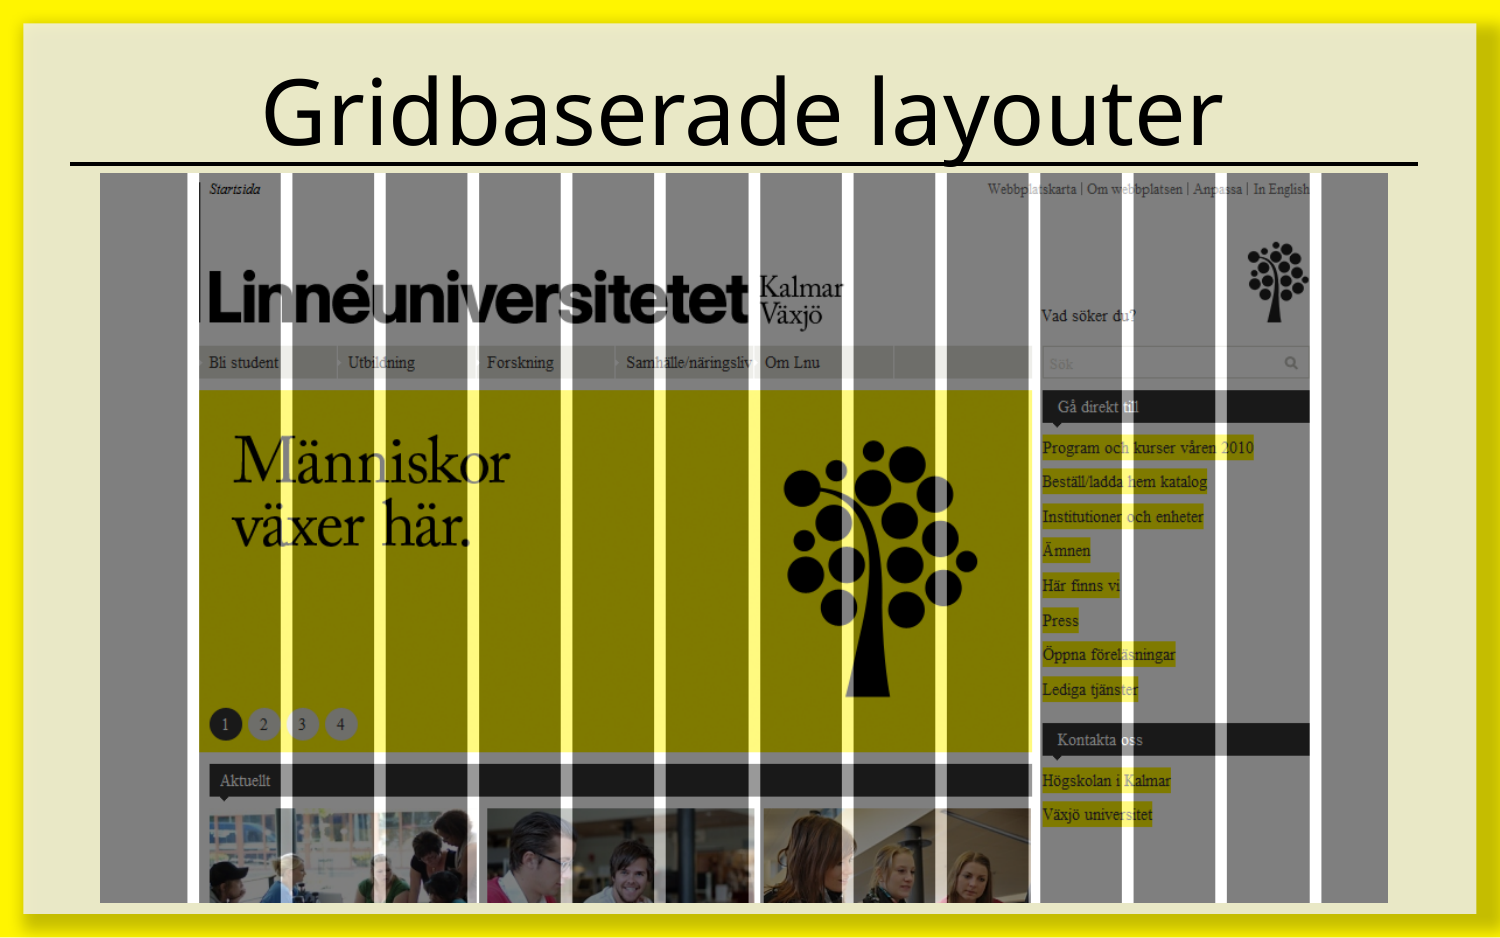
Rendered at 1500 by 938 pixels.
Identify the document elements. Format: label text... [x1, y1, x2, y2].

picture [100, 173, 1389, 903]
title Gridbaserade layouter [105, 46, 1381, 171]
